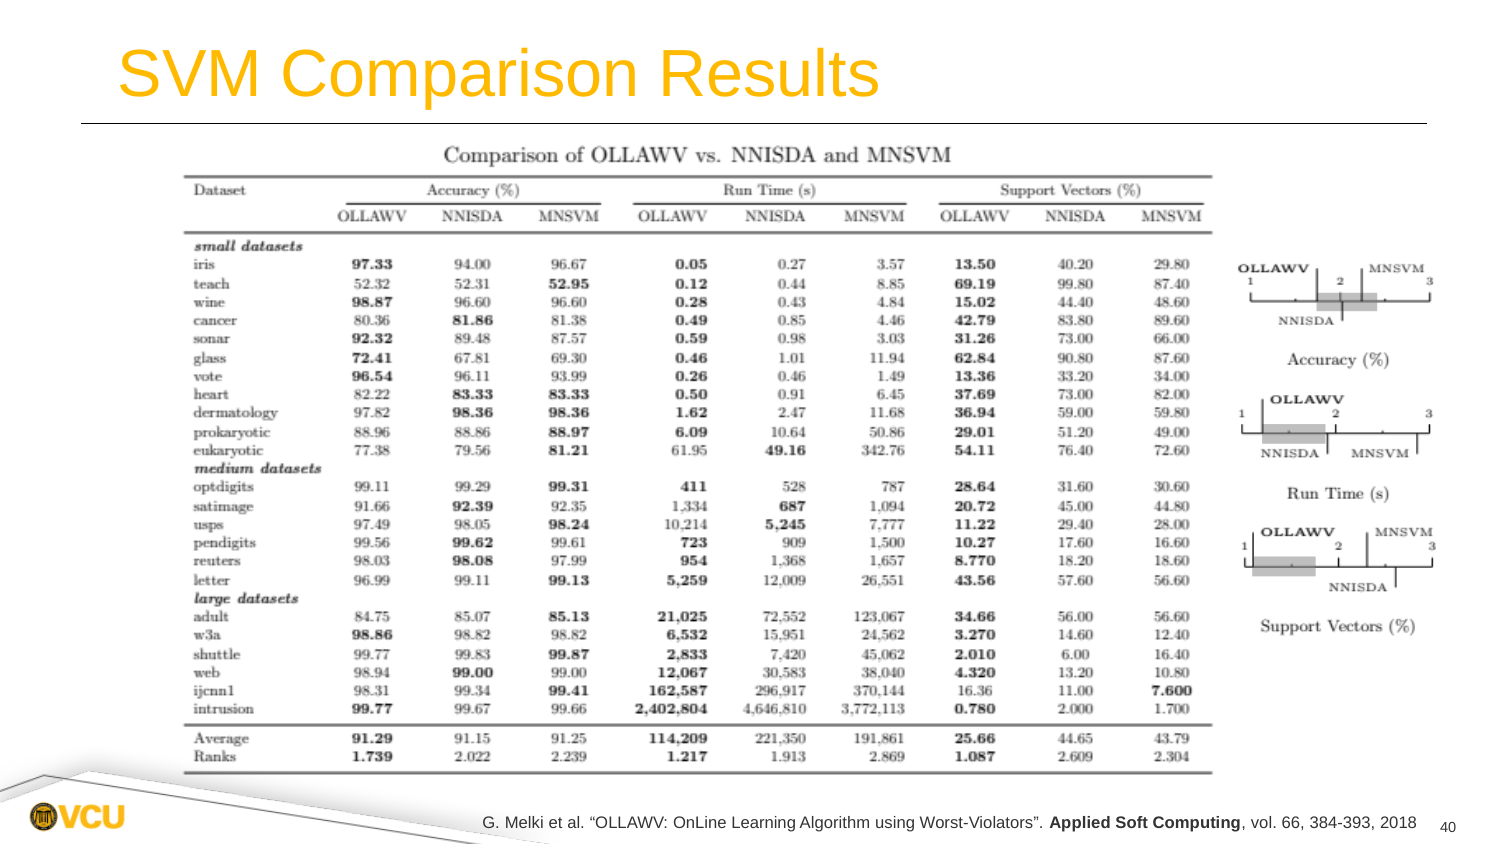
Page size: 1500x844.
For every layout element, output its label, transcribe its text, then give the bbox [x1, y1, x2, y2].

picture [178, 136, 1454, 780]
slide_number 40 [1400, 813, 1472, 841]
text_box G. Melki et al. “OLLAWV: OnLine Learning Algorithm using Worst-Violators”. Applied Soft Computing, vol. 66, 384-393, 2018 [467, 814, 1436, 840]
title SVM Comparison Results [103, 31, 1397, 137]
